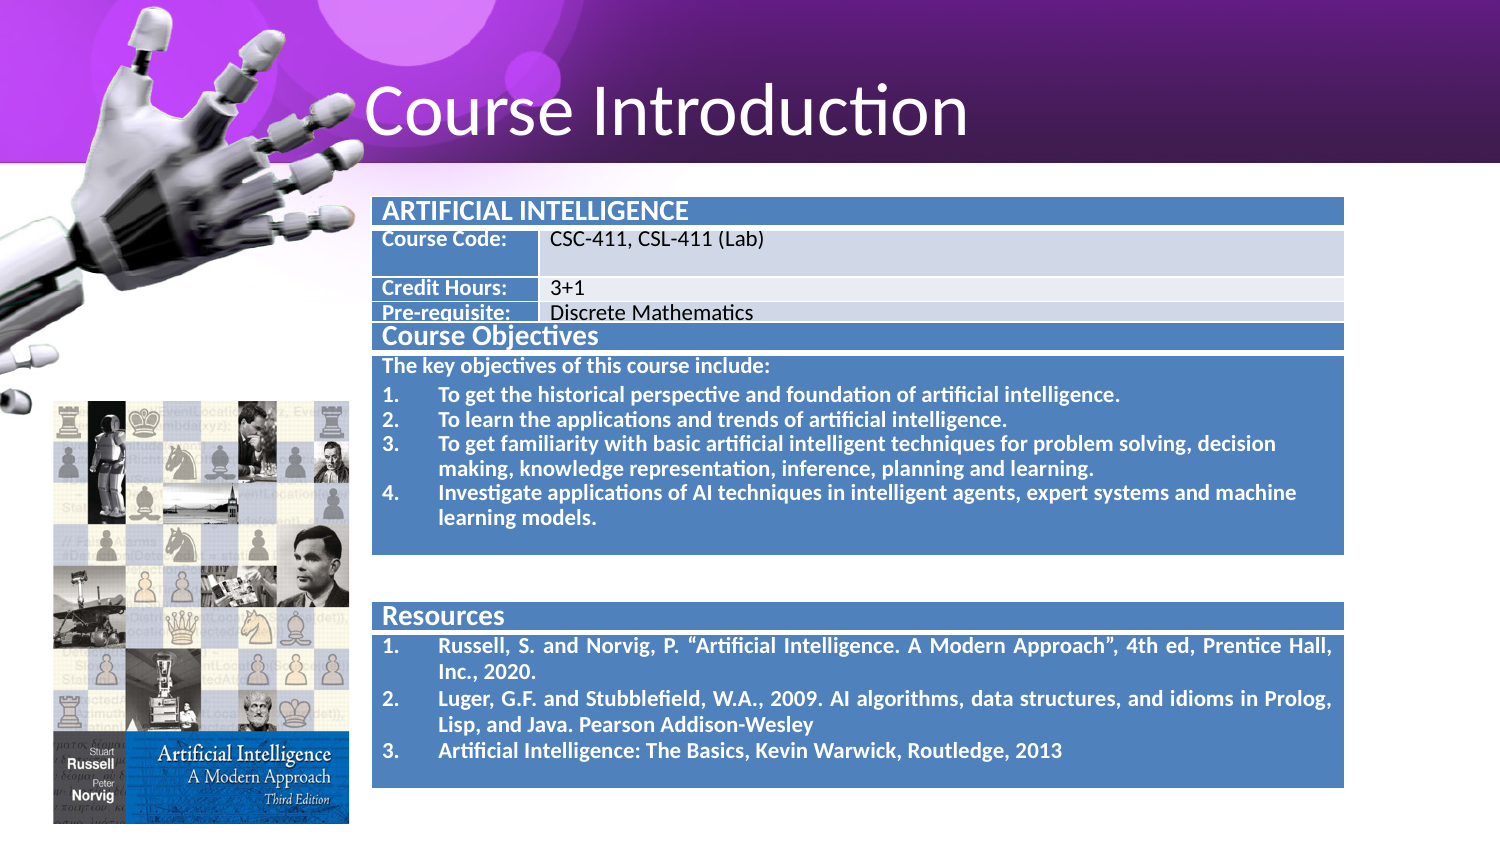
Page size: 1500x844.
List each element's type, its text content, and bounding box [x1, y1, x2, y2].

table_header ARTIFICIAL INTELLIGENCE [372, 197, 1344, 225]
table_cell CSC-411, CSL-411 (Lab) [540, 231, 1344, 276]
table_cell The key objectives of this course include: To get the historical perspective and foundation of artificial intelligence. To learn the applications and trends of artificial intelligence. To get familiarity with basic artificial intelligent techniques for problem solving, decision making, knowledge representation, inference, planning and learning. Investigate applications of AI techniques in intelligent agents, expert systems and machine learning models. [372, 356, 1344, 555]
title Course Introduction [349, 46, 1402, 166]
table_cell 3+1 [540, 278, 1344, 301]
picture [0, 0, 1500, 844]
table_cell Russell, S. and Norvig, P. “Artificial Intelligence. A Modern Approach”, 4th ed, Prentice Hall, Inc., 2020. Luger, G.F. and Stubblefield, W.A., 2009. AI algorithms, data structures, and idioms in Prolog, Lisp, and Java. Pearson Addison-Wesley Artificial Intelligence: The Basics, Kevin Warwick, Routledge, 2013 [372, 635, 1344, 788]
table_header Resources [372, 602, 1344, 630]
table_cell Pre-requisite: [372, 302, 538, 321]
table_cell Discrete Mathematics [540, 302, 1344, 321]
table_cell Credit Hours: [372, 278, 538, 301]
table_header Course Objectives [372, 323, 1344, 350]
table_cell Course Code: [372, 231, 538, 276]
